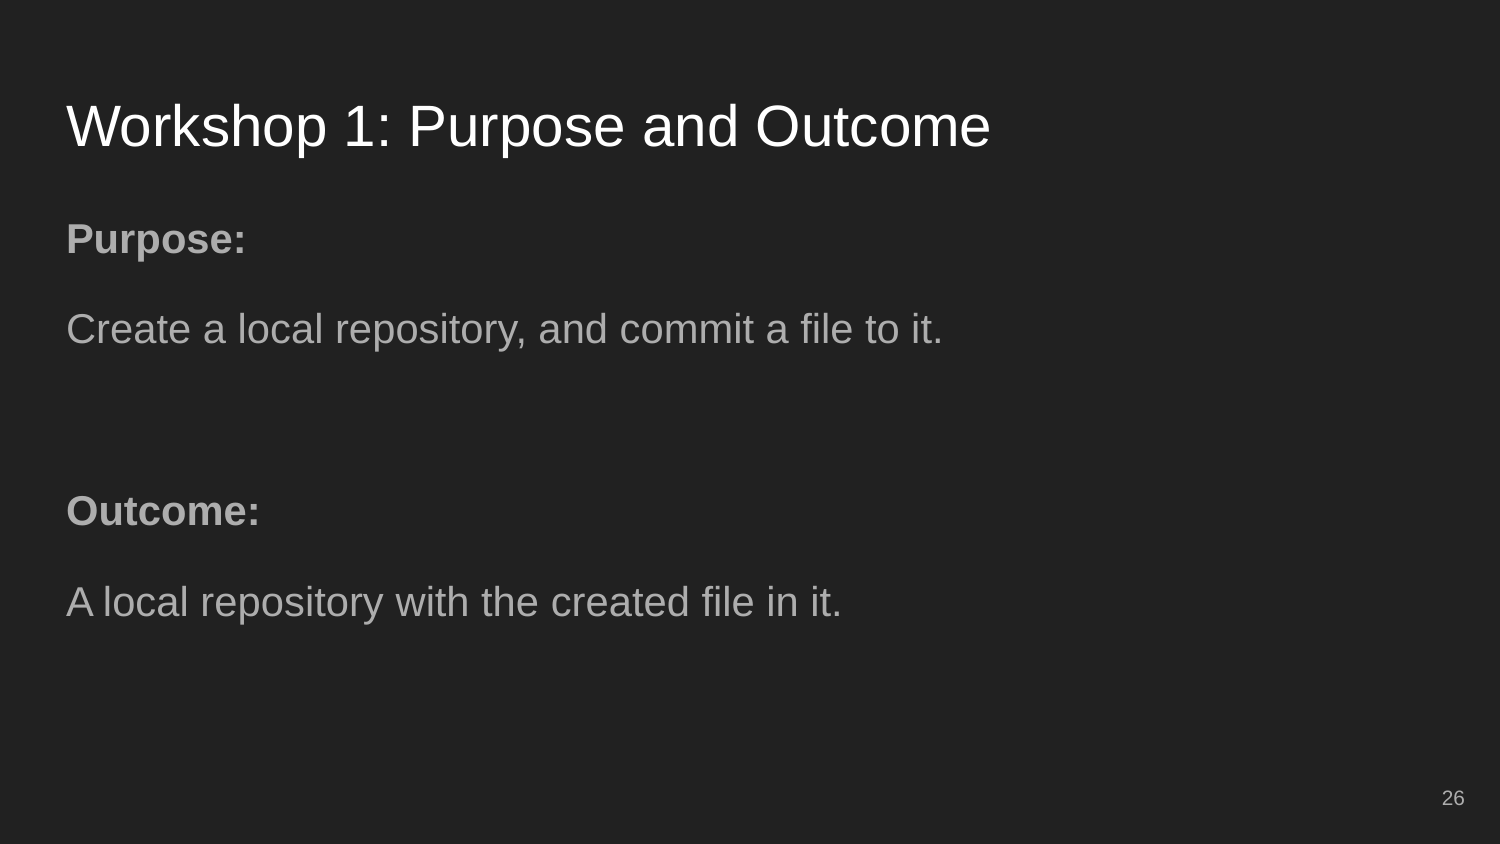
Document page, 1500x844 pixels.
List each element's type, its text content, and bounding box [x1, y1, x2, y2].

slide_number ‹#› [1389, 764, 1480, 830]
list Purpose: Create a local repository, and commit a file to it. Outcome: A local repository with the created file in it. [51, 189, 1449, 750]
title Workshop 1: Purpose and Outcome [51, 72, 1449, 167]
